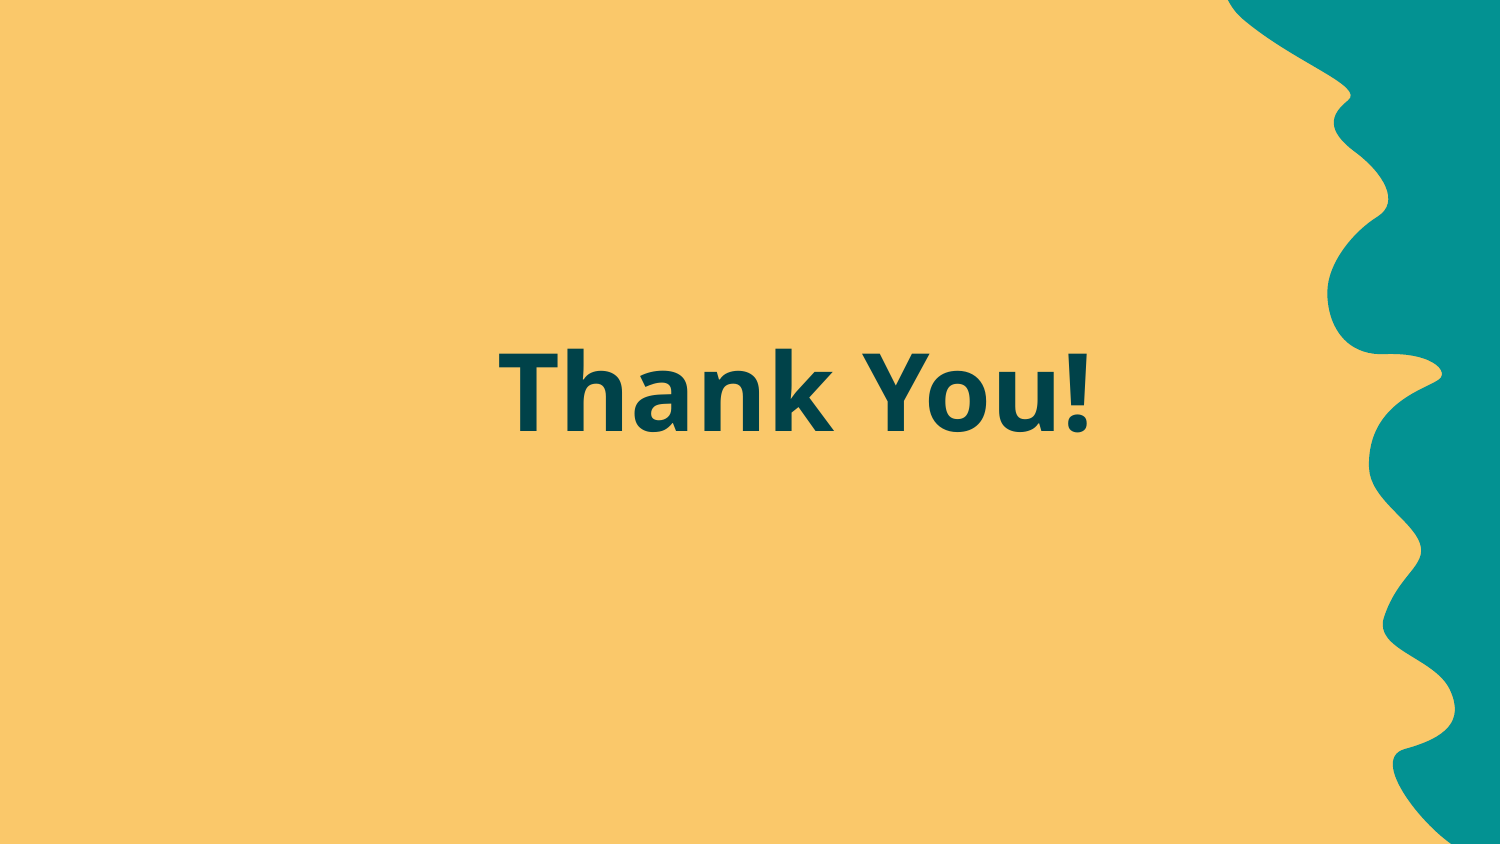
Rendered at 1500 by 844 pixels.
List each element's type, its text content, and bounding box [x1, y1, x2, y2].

title Thank You! [51, 308, 1500, 470]
